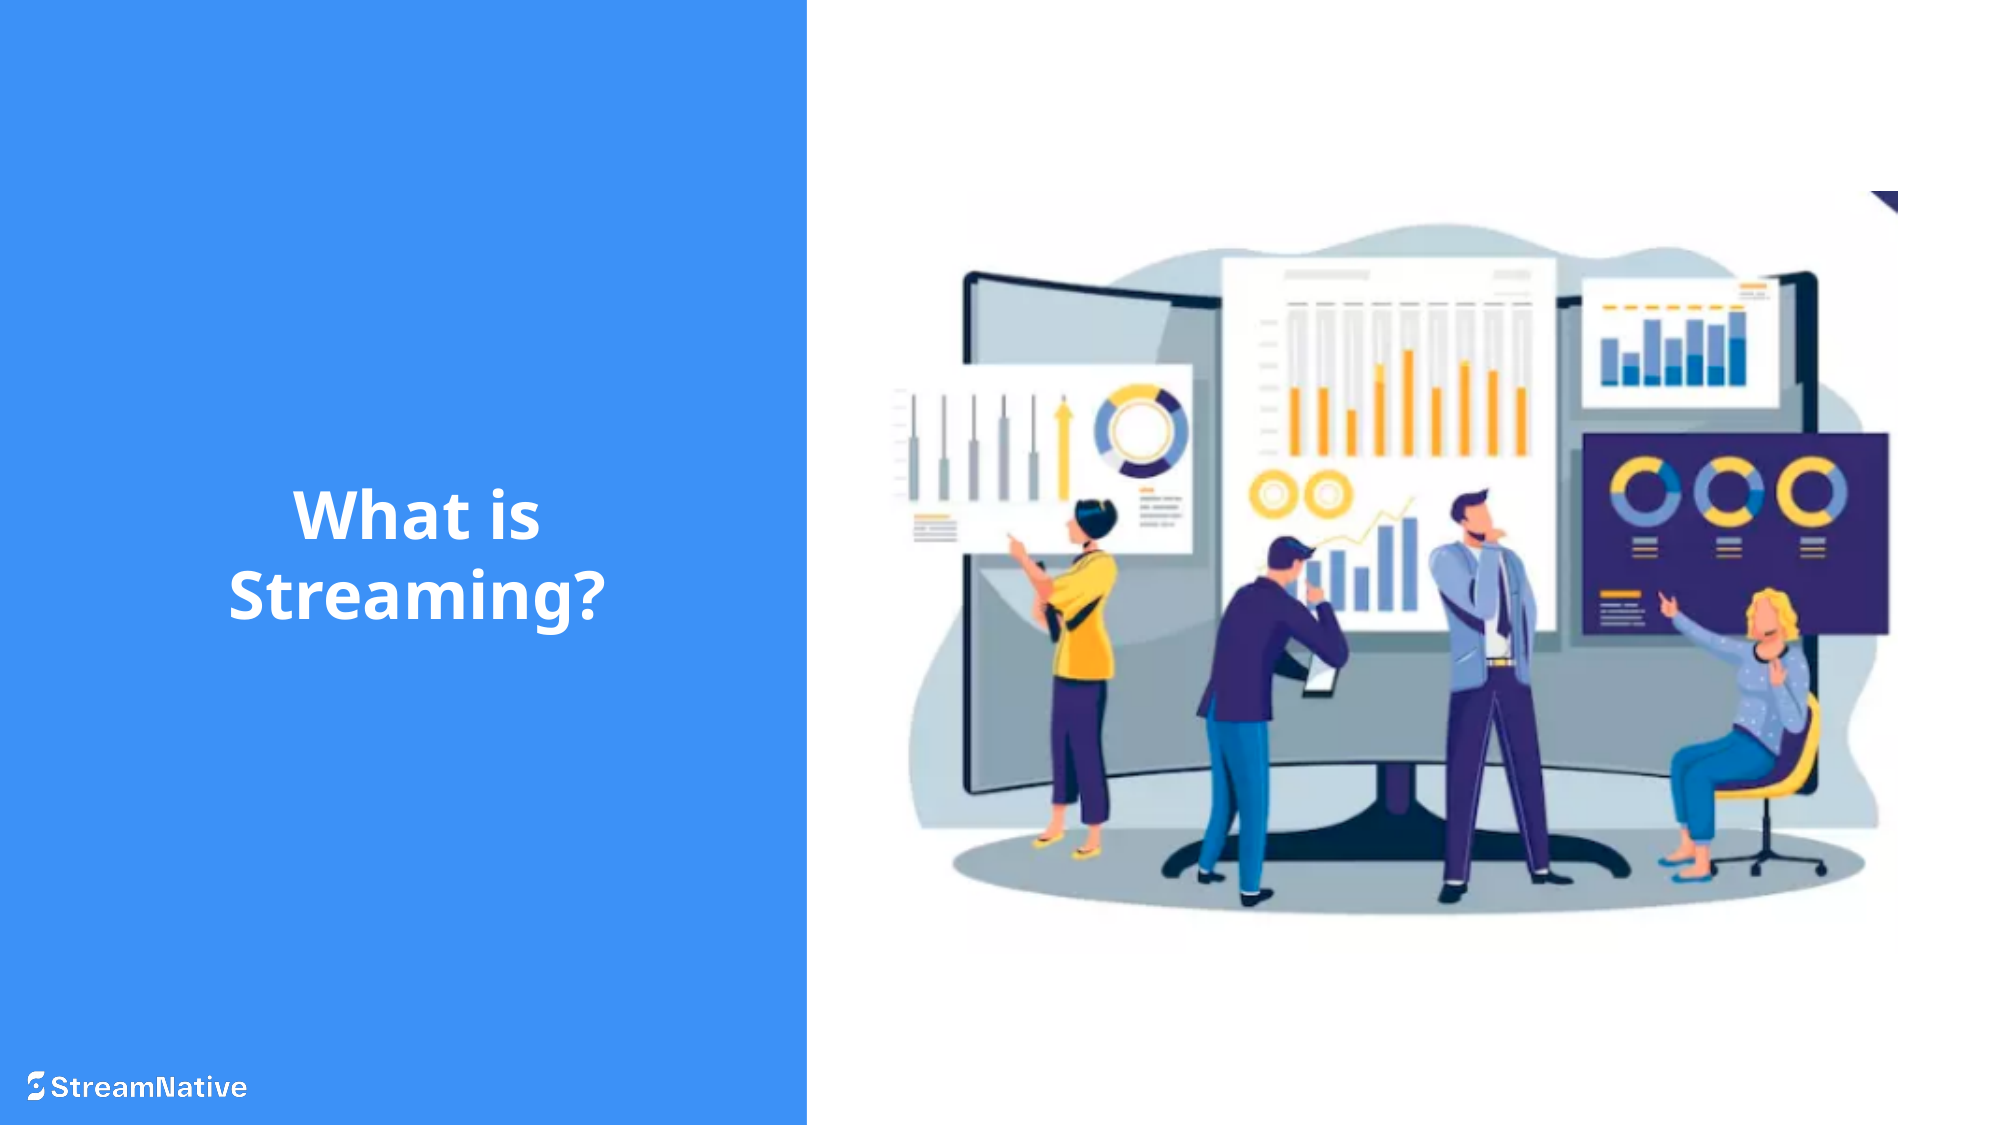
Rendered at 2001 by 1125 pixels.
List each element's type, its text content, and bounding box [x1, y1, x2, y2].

picture [878, 190, 1899, 979]
picture [18, 1068, 262, 1108]
text_box What is Streaming? [102, 462, 734, 643]
